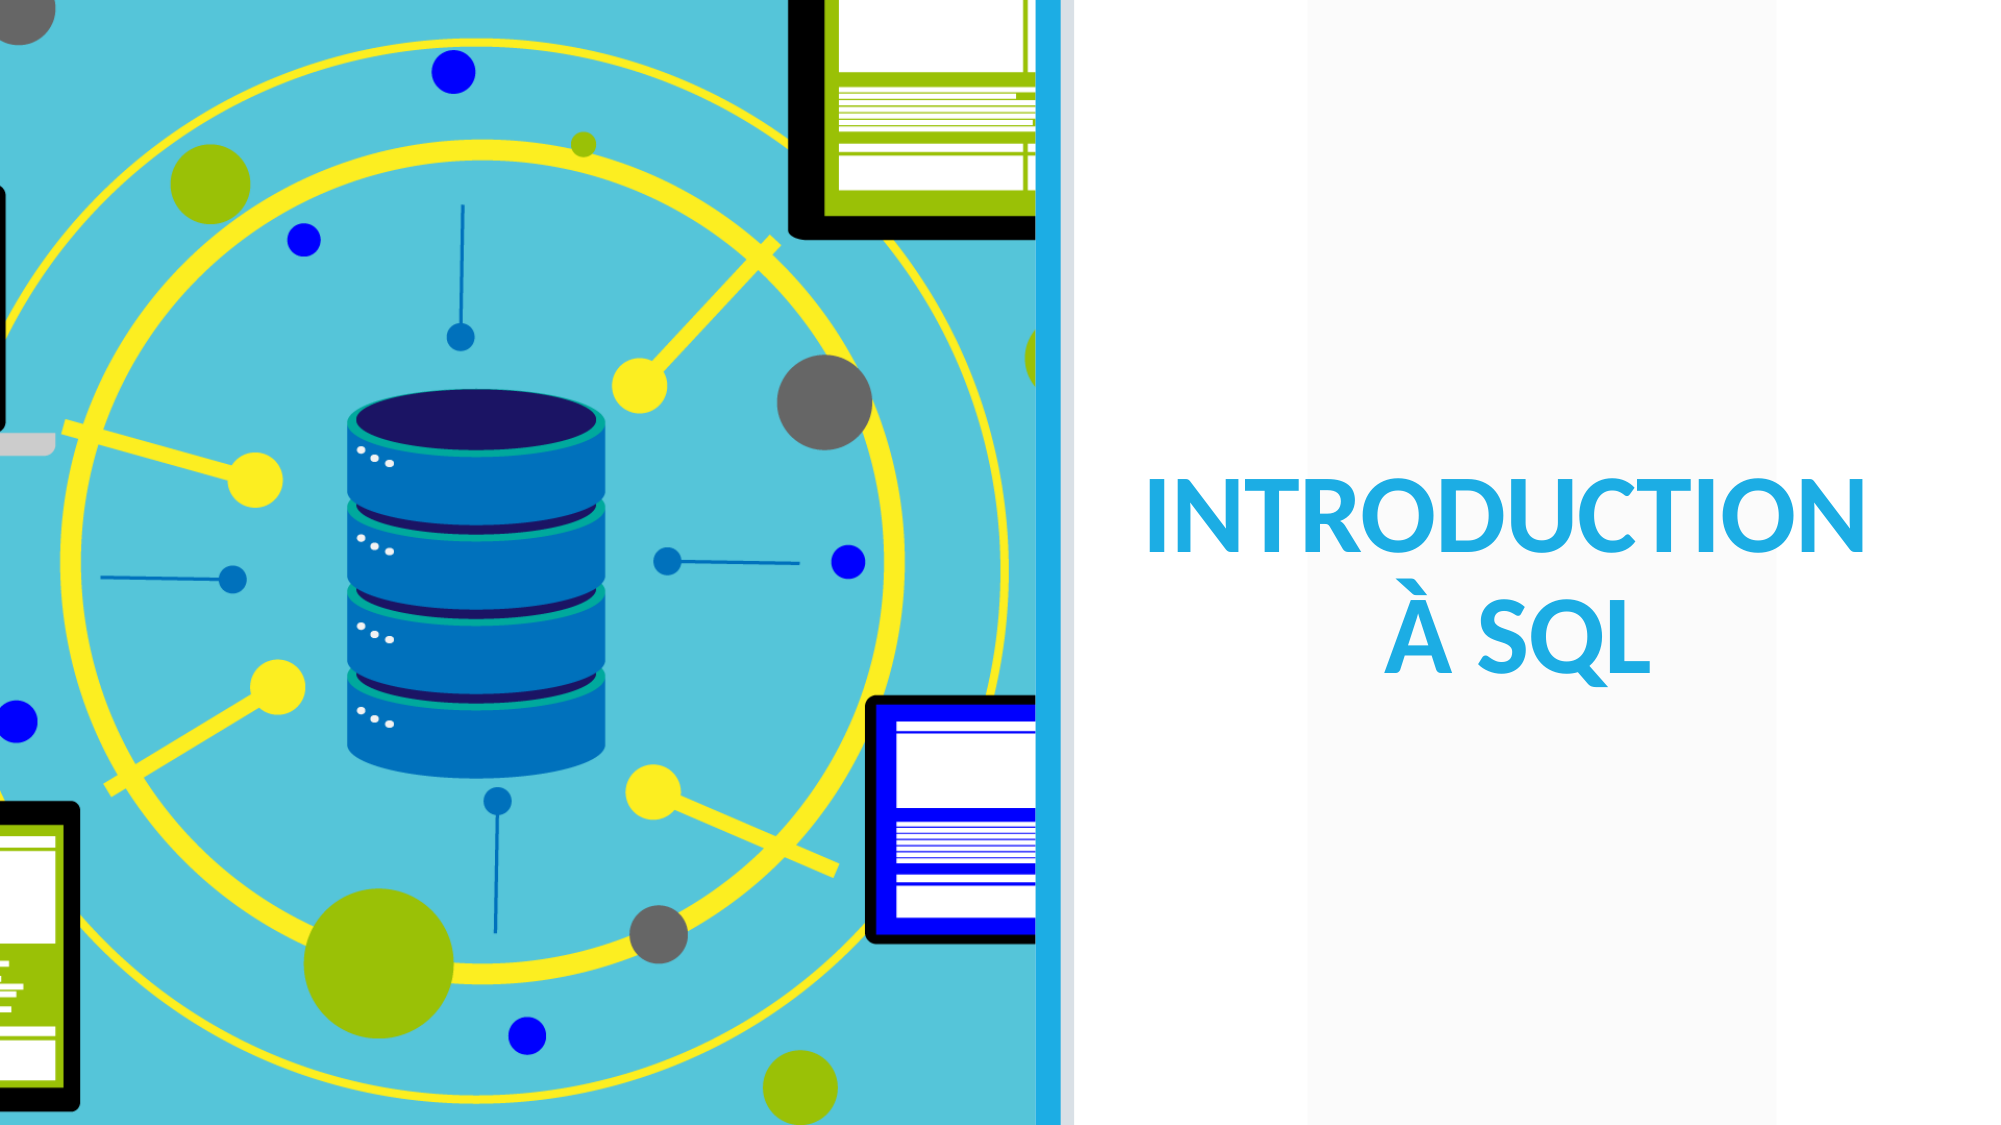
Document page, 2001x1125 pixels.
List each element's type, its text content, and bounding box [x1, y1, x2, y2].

picture [0, 0, 1036, 1125]
title INTRODUCTION À SQL [1087, 419, 1949, 706]
